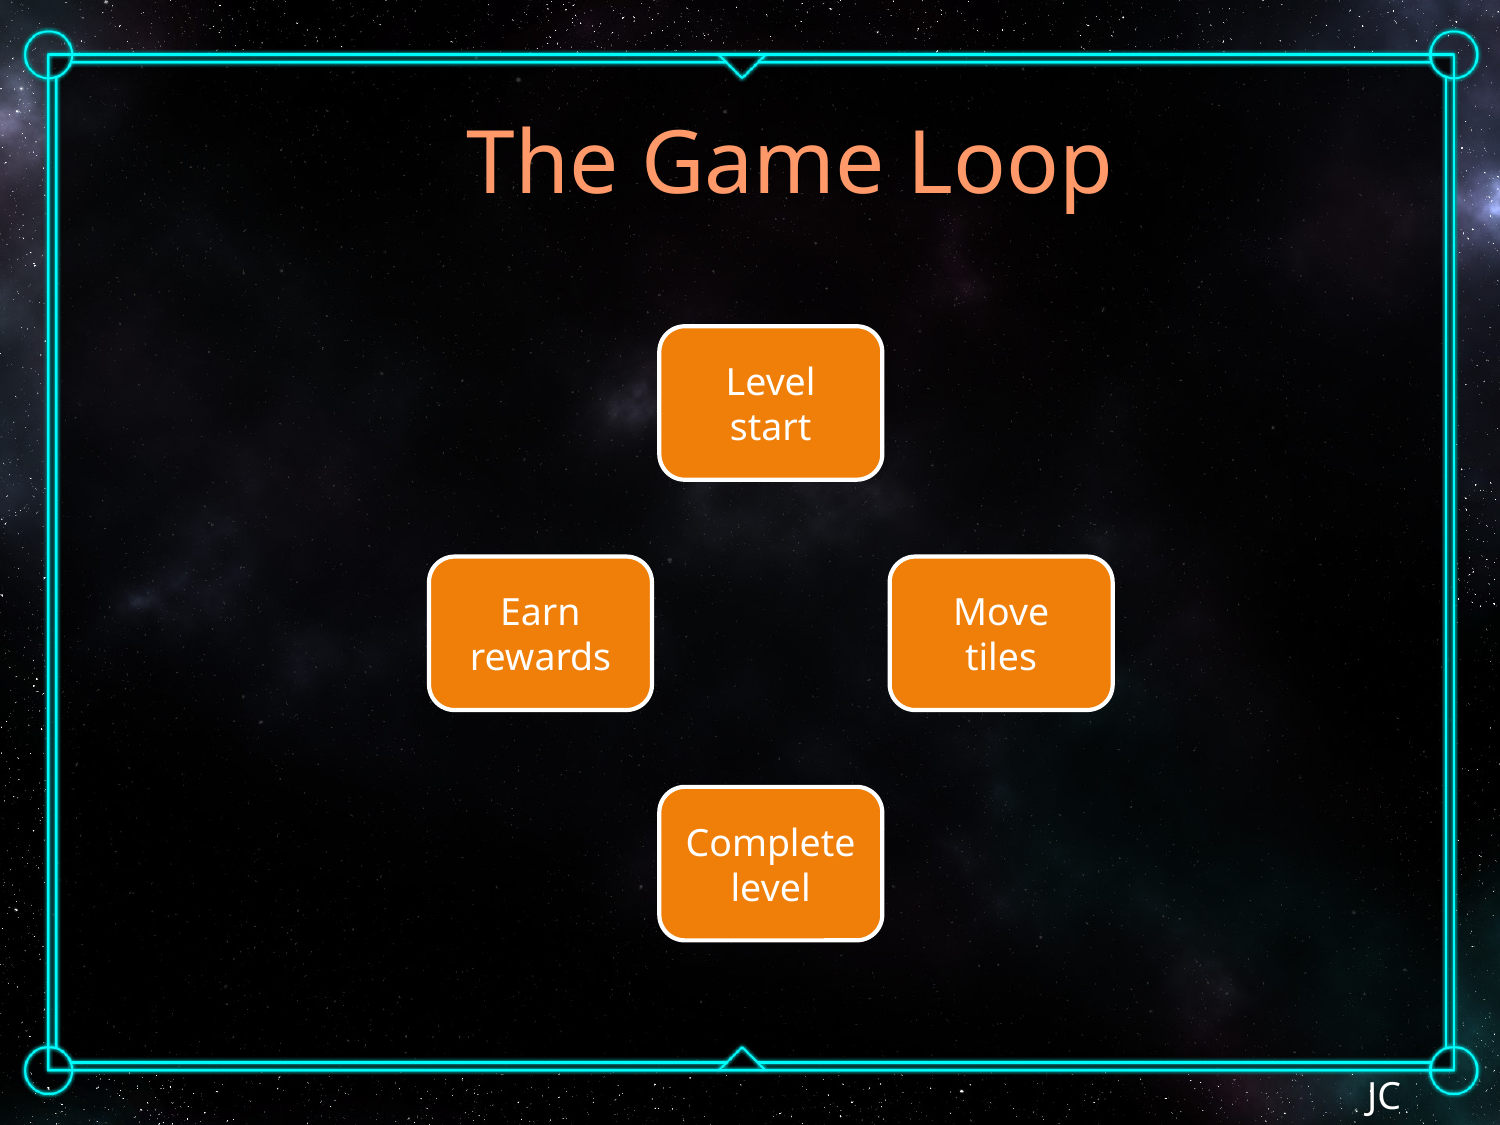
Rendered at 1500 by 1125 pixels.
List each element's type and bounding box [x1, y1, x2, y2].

picture [0, 0, 1500, 1125]
list [324, 326, 1218, 941]
